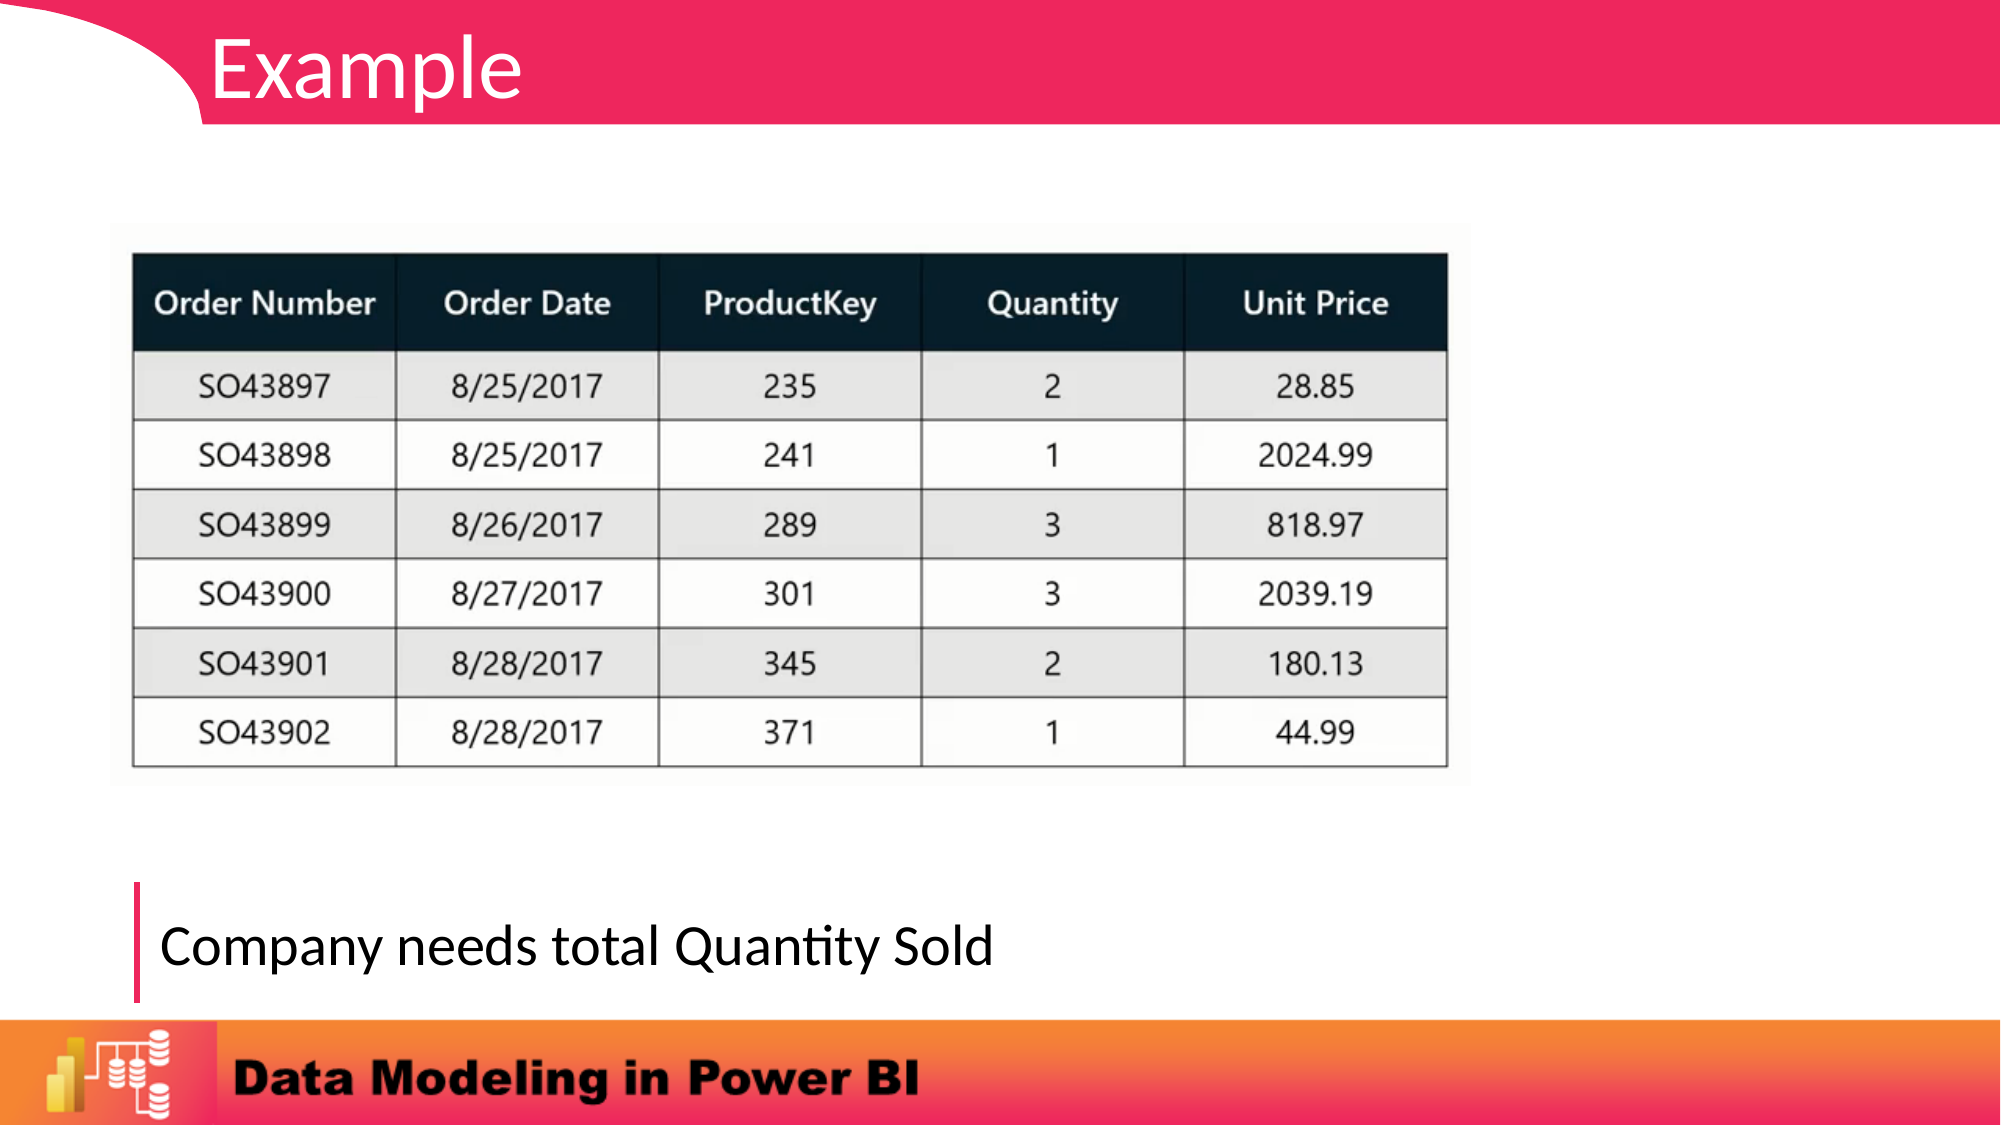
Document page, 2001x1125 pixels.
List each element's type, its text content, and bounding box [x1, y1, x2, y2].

picture [0, 0, 2001, 1125]
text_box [136, 882, 1020, 1003]
text_box Example [0, 0, 2000, 126]
